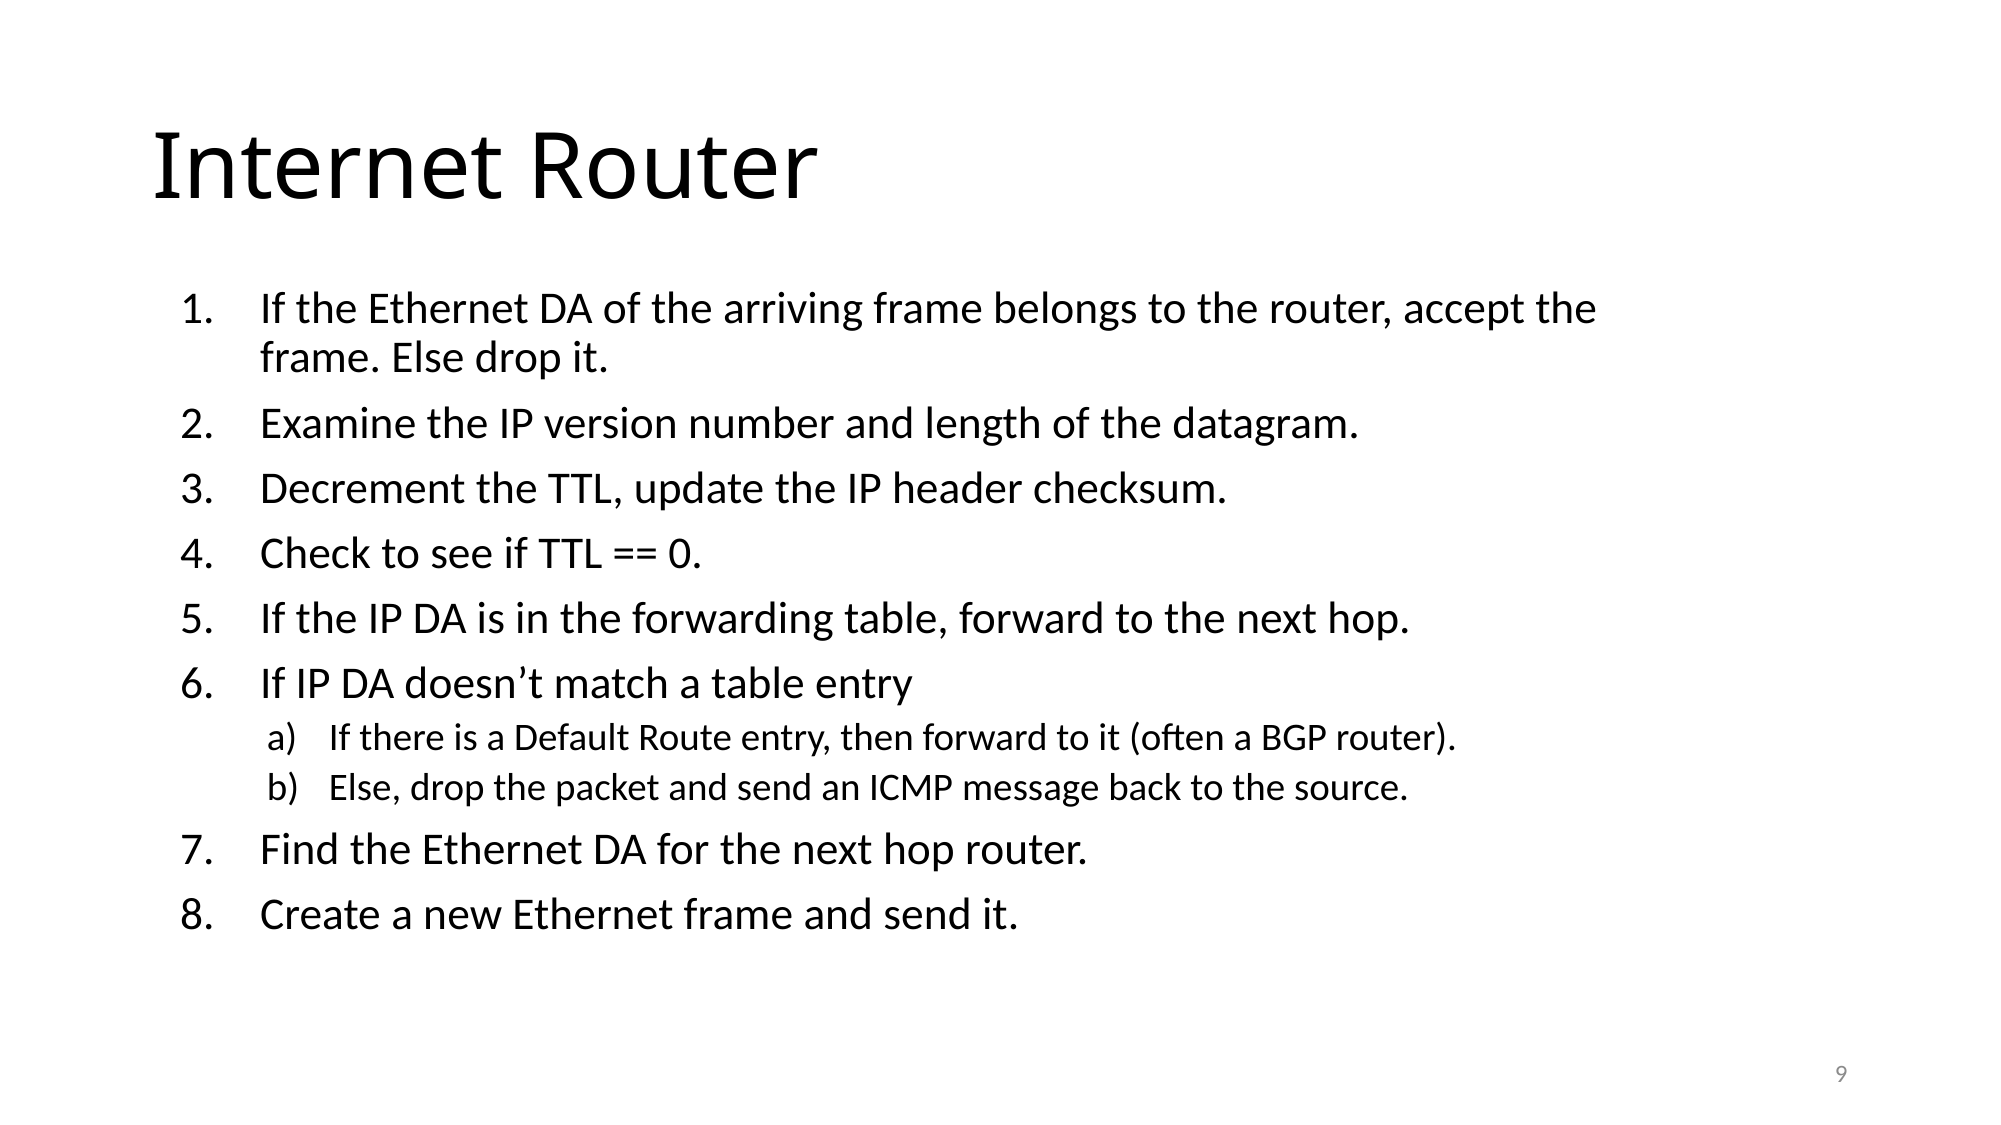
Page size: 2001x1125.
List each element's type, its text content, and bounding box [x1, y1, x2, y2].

list If the Ethernet DA of the arriving frame belongs to the router, accept the frame. Else drop it. Examine the IP version number and length of the datagram. Decrement the TTL, update the IP header checksum. Check to see if TTL == 0. If the IP DA is in the forwarding table, forward to the next hop. If IP DA doesn’t match a table entry If there is a Default Route entry, then forward to it (often a BGP router). Else, drop the packet and send an ICMP message back to the source. Find the Ethernet DA for the next hop router. Create a new Ethernet frame and send it. [164, 277, 1735, 953]
title Internet Router [137, 59, 1863, 278]
slide_number 9 [1412, 1042, 1863, 1103]
